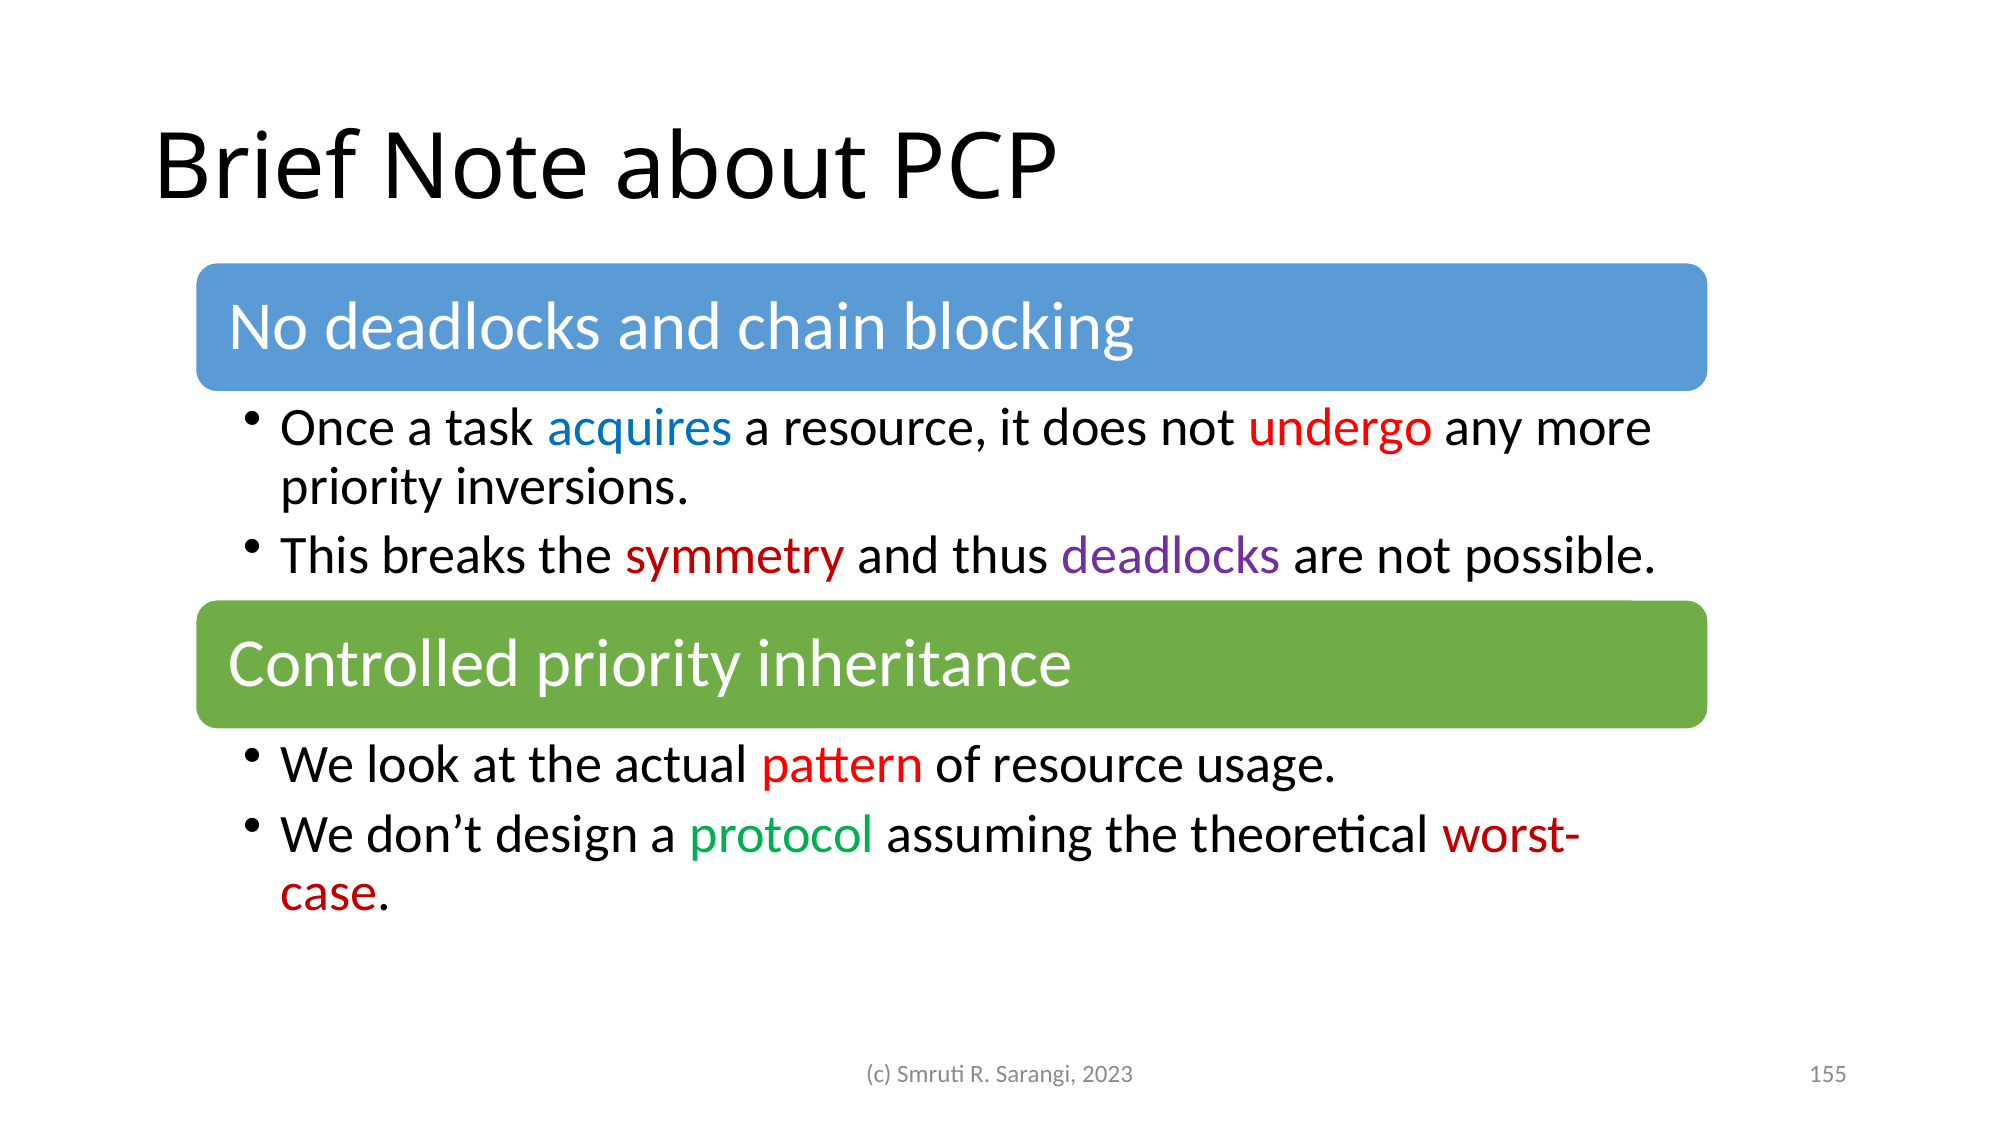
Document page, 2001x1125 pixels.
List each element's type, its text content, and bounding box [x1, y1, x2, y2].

title Brief Note about PCP [137, 59, 1863, 278]
slide_number 155 [1412, 1042, 1863, 1103]
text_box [195, 253, 1709, 946]
footer (c) Smruti R. Sarangi, 2023 [662, 1042, 1338, 1103]
